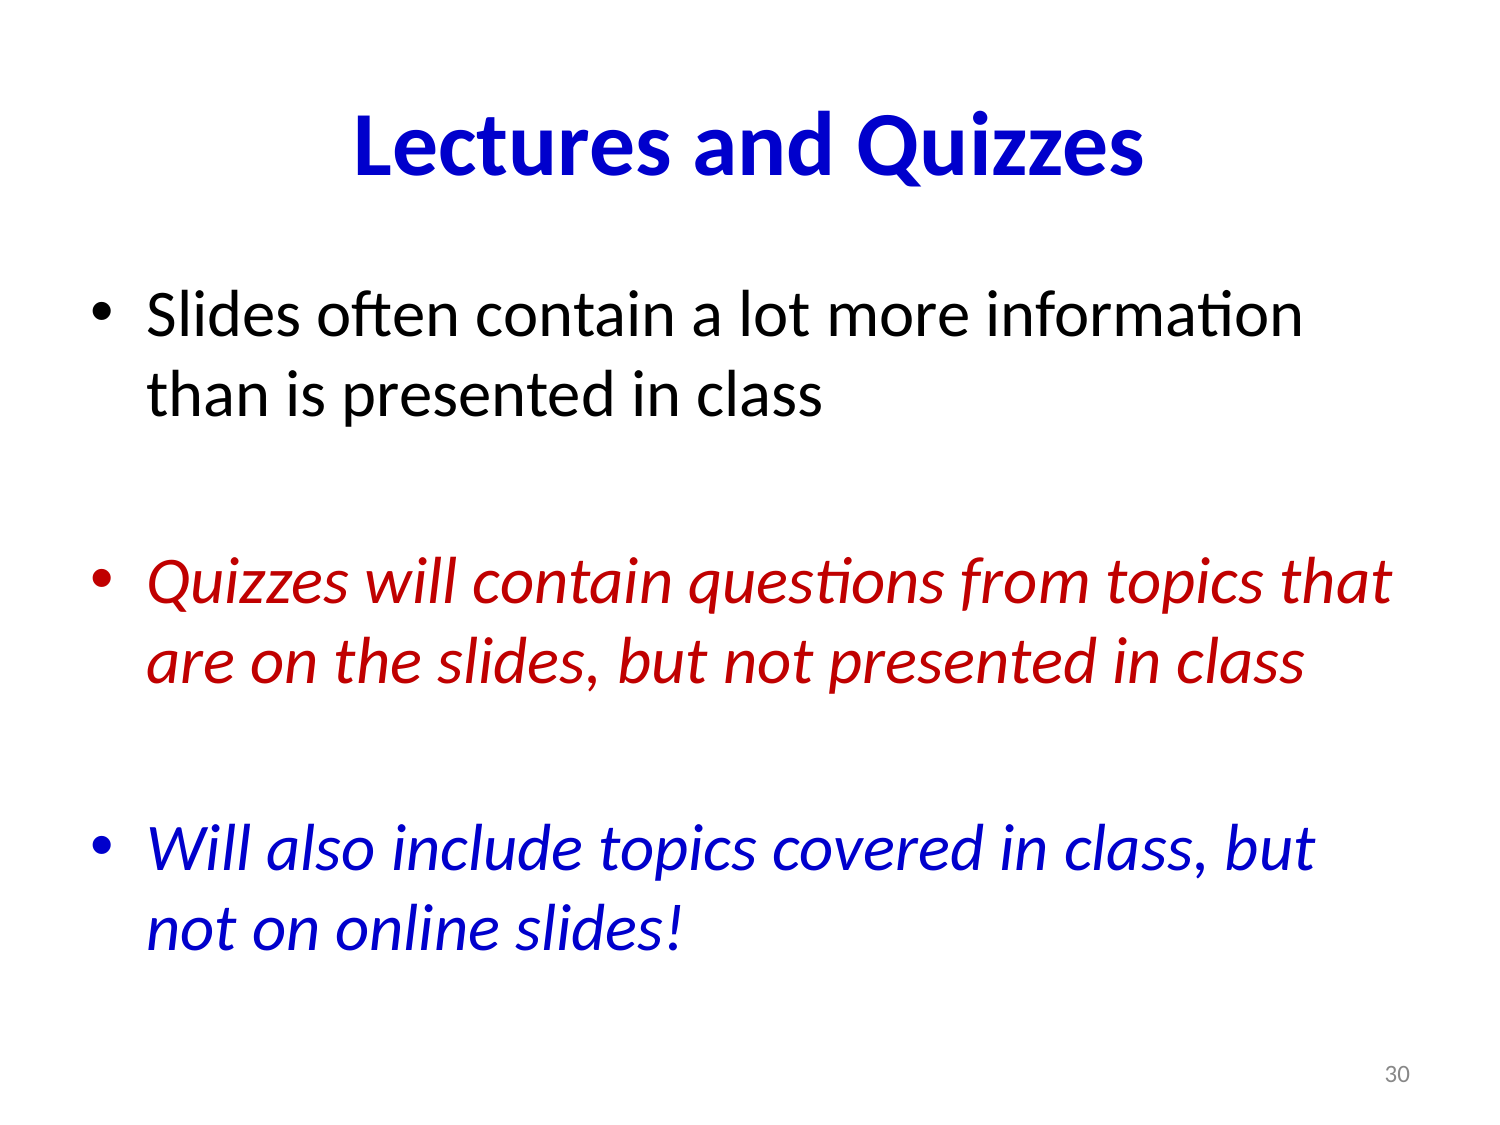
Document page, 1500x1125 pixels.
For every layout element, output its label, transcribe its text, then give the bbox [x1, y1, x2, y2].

list Slides often contain a lot more information than is presented in class Quizzes will contain questions from topics that are on the slides, but not presented in class Will also include topics covered in class, but not on online slides! [75, 262, 1425, 1005]
slide_number 30 [1074, 1042, 1425, 1103]
title Lectures and Quizzes [75, 45, 1425, 233]
